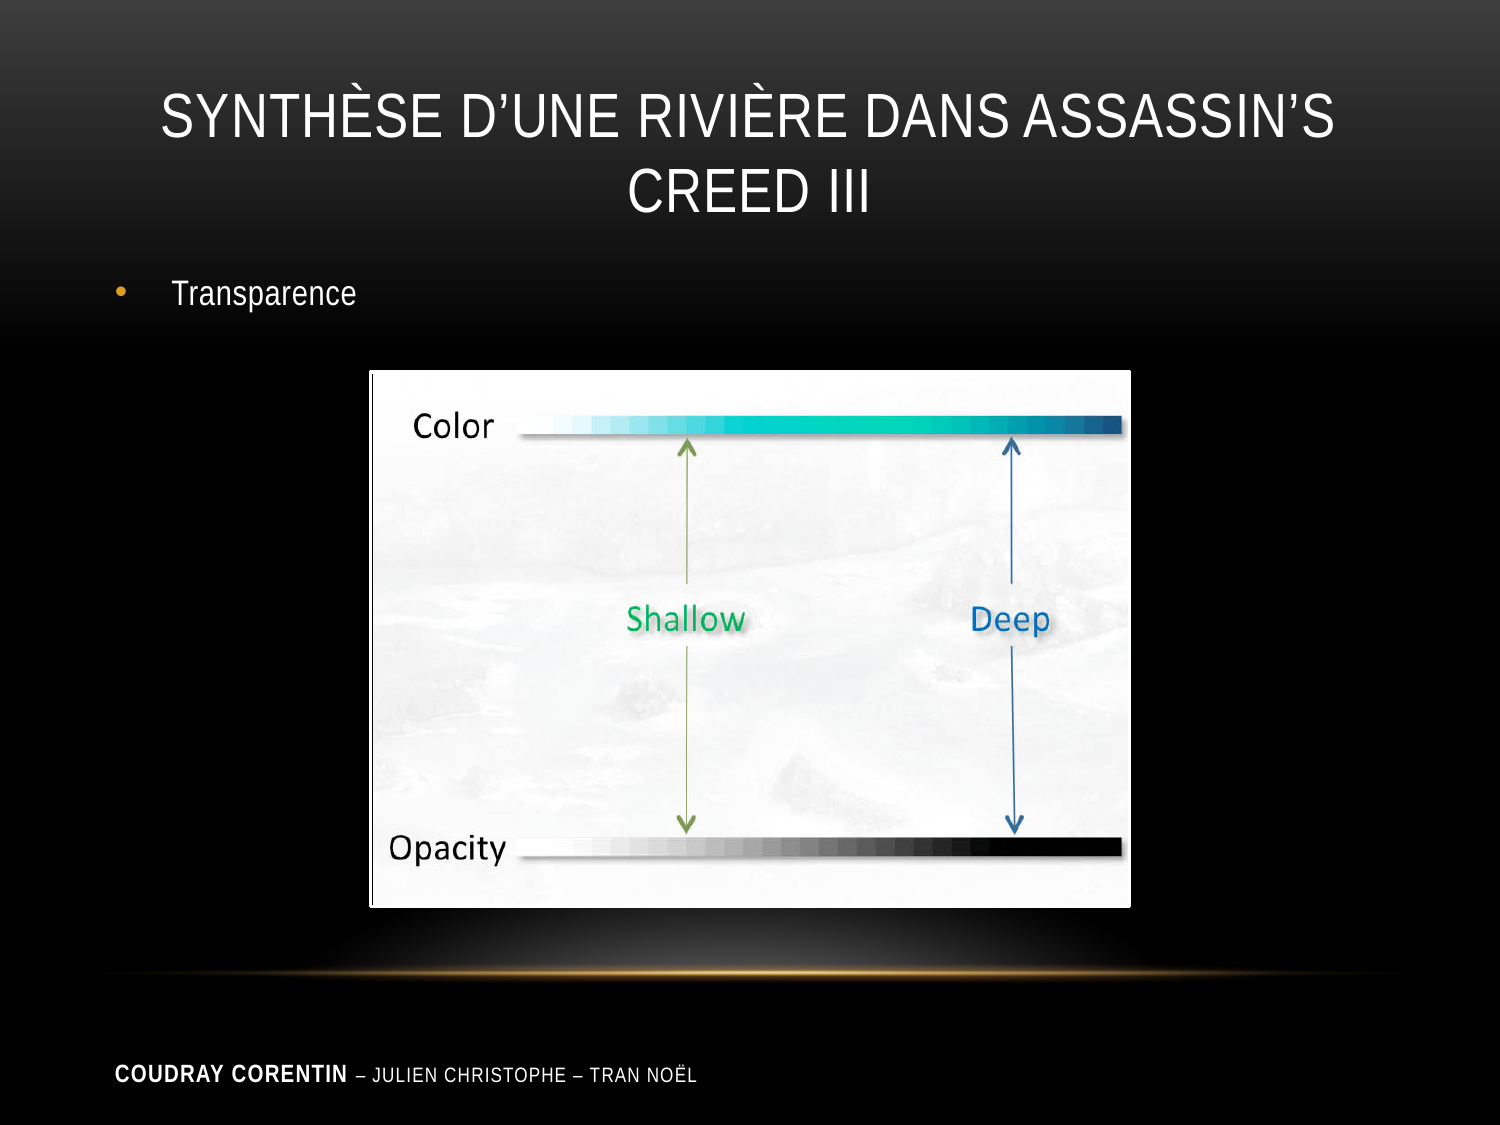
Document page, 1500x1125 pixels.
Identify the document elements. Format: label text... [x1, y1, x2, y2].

footer Coudray Corentin – Julien Christophe – Tran Noël [99, 1042, 750, 1103]
title Synthèse d’une rivière dans assassin’s creed III [99, 45, 1400, 233]
list Transparence [99, 262, 1400, 938]
picture [0, 0, 1500, 1125]
